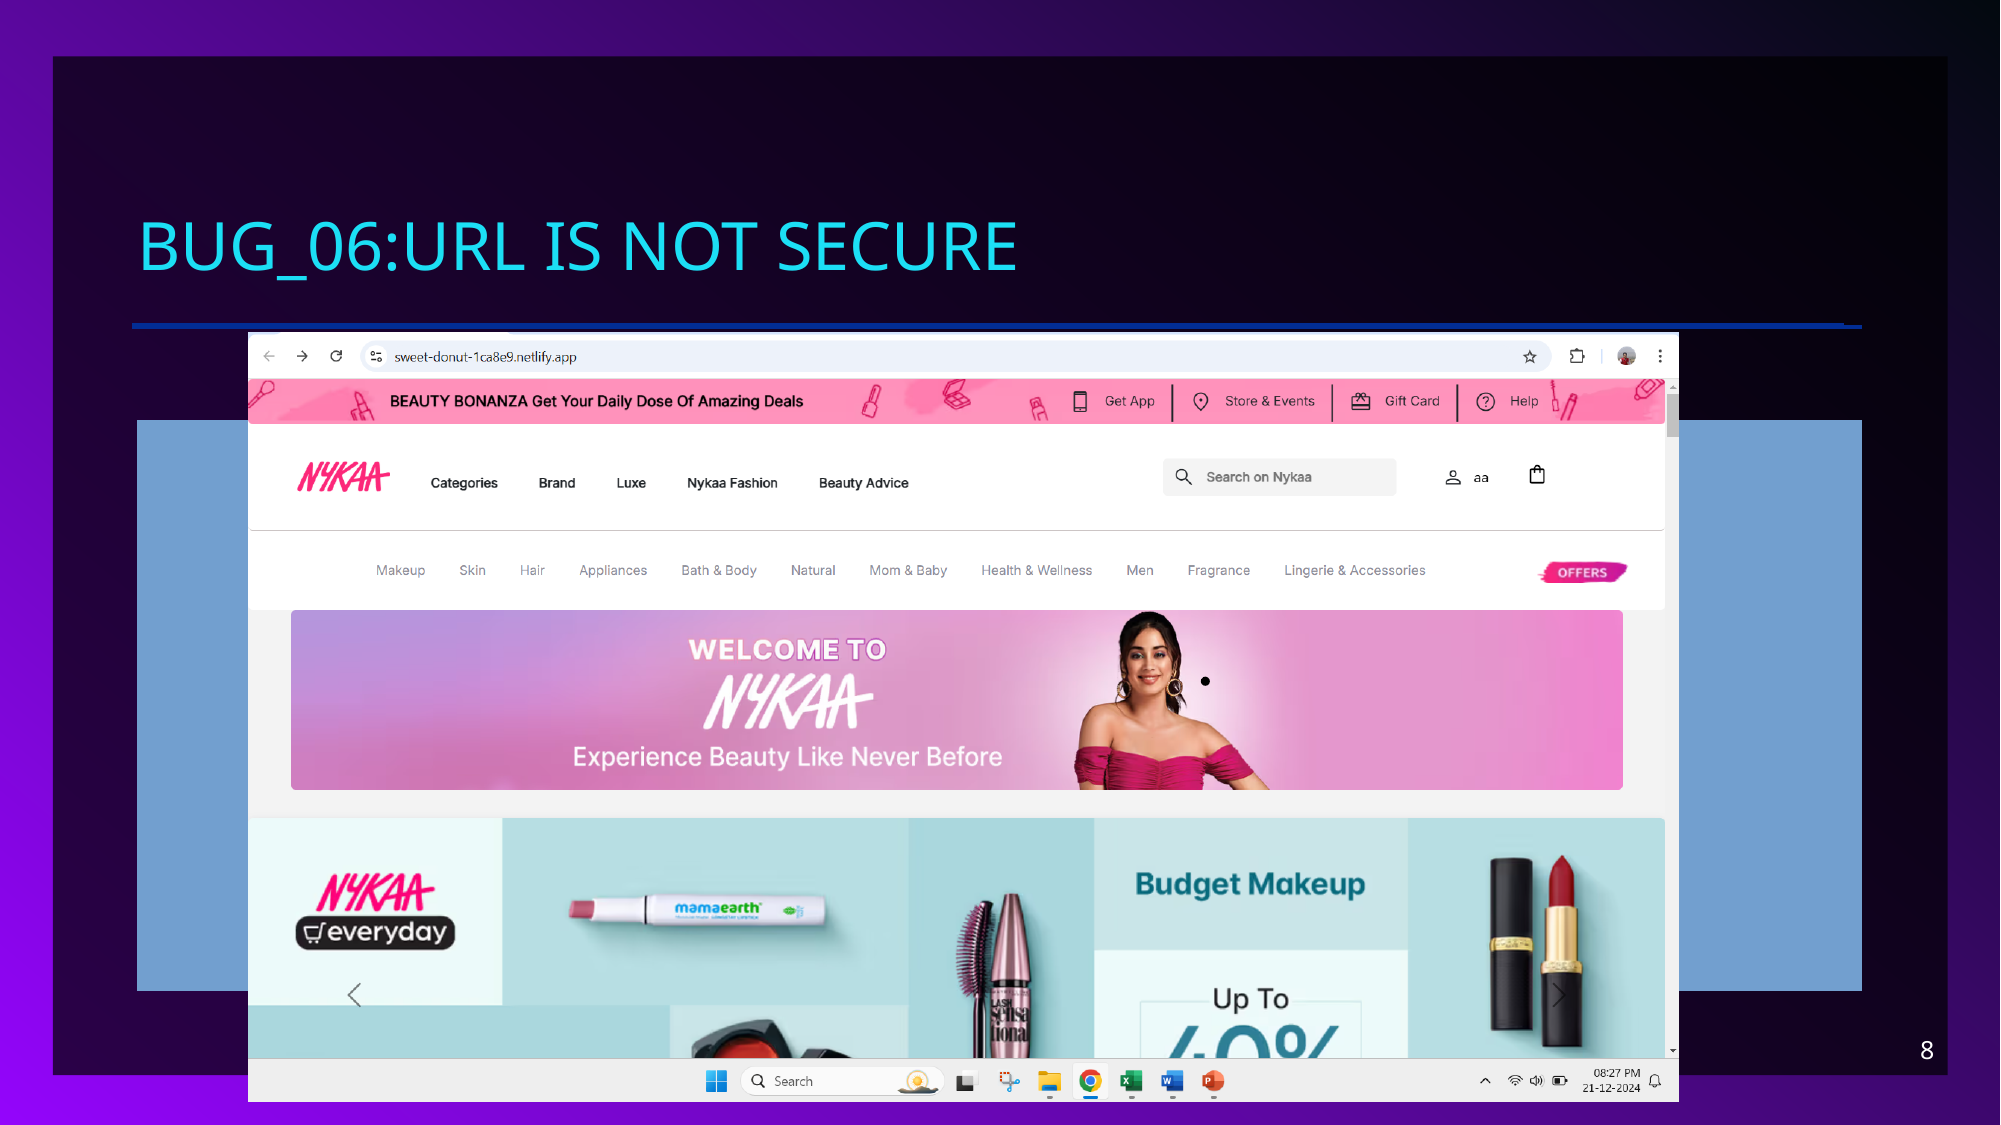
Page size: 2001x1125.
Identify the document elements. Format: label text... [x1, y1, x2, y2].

title Bug_06:URL is not secure [137, 105, 1862, 293]
picture [248, 332, 1679, 1102]
slide_number 8 [1679, 1021, 1950, 1082]
